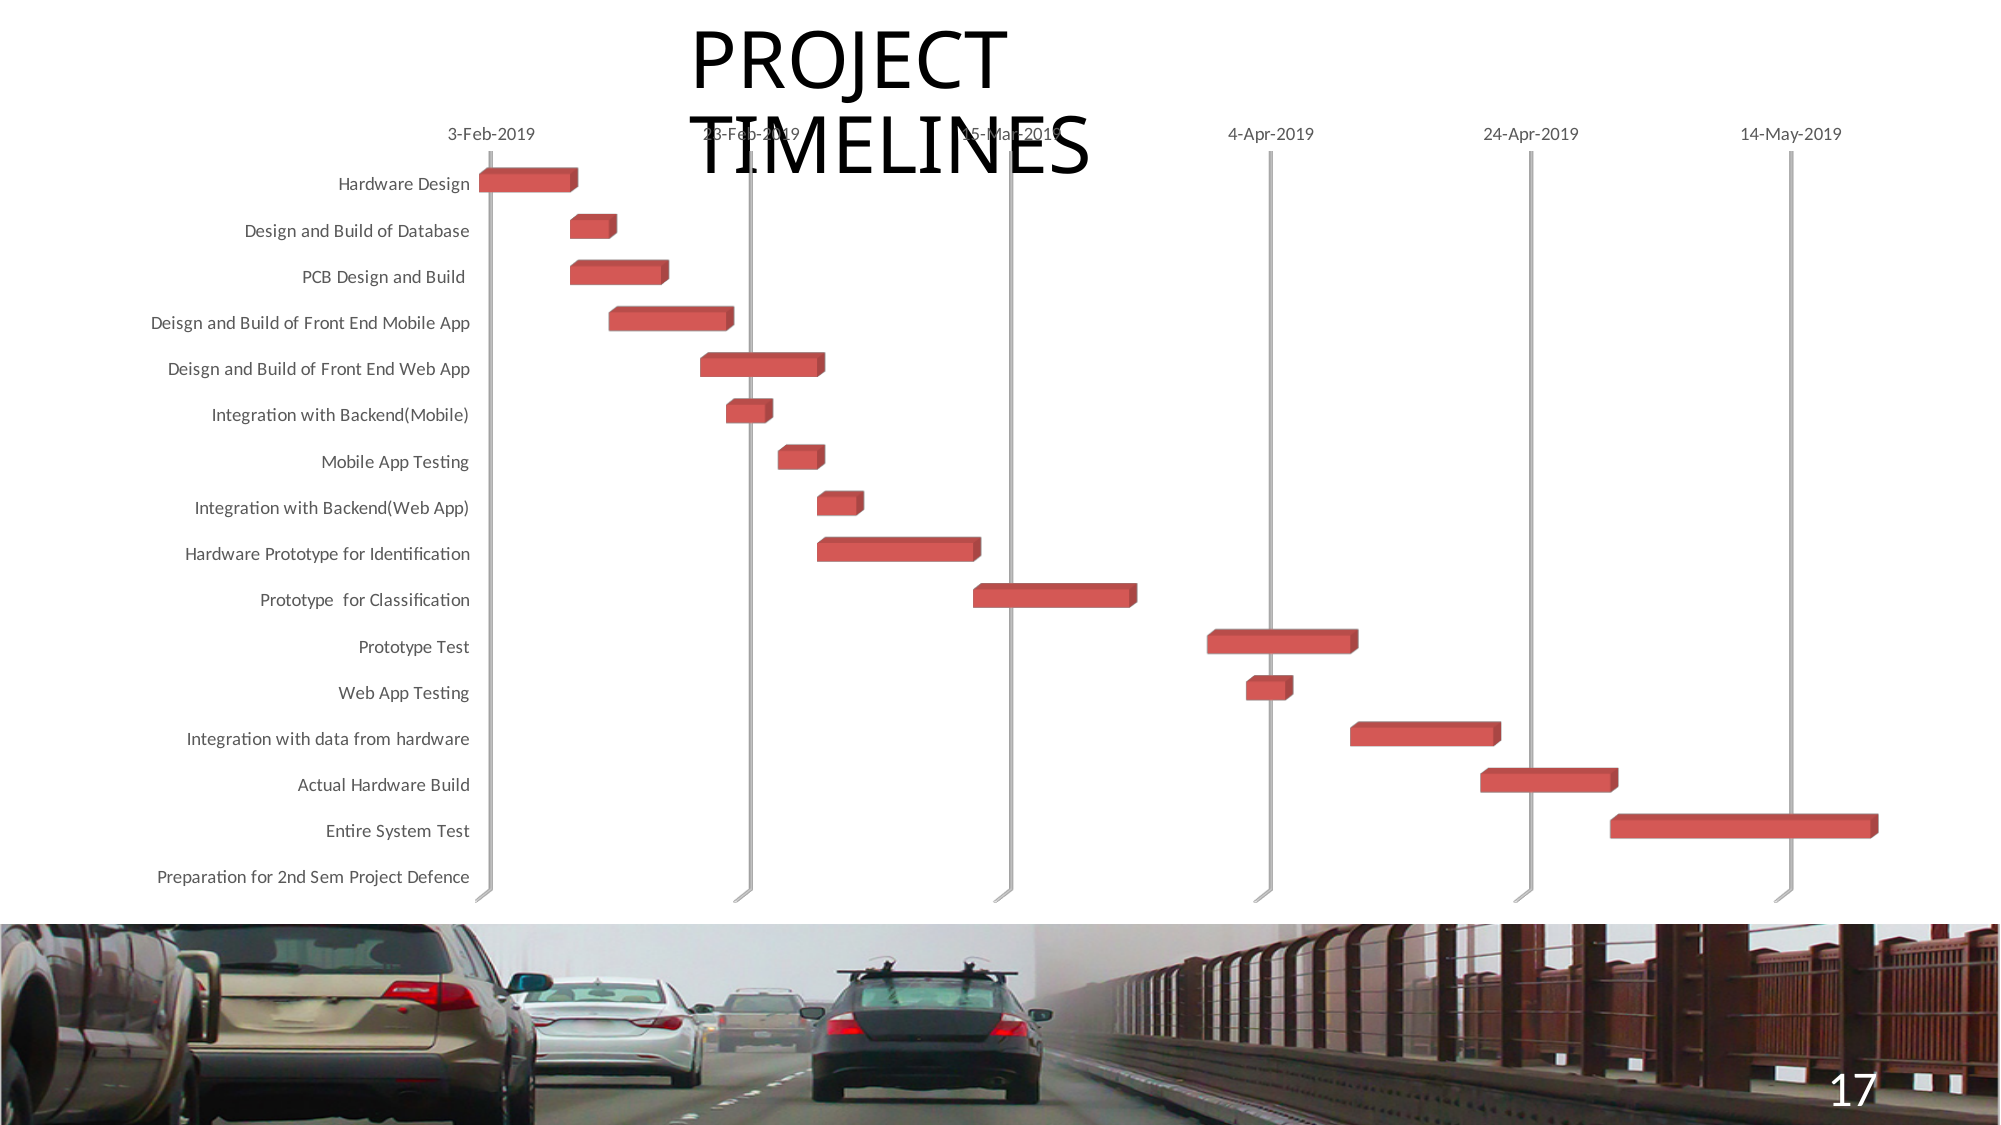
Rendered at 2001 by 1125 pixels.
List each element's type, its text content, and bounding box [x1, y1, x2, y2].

chart [0, 112, 2000, 904]
text_box PROJECT TIMELINES [674, 12, 1413, 112]
picture [0, 924, 2000, 1125]
